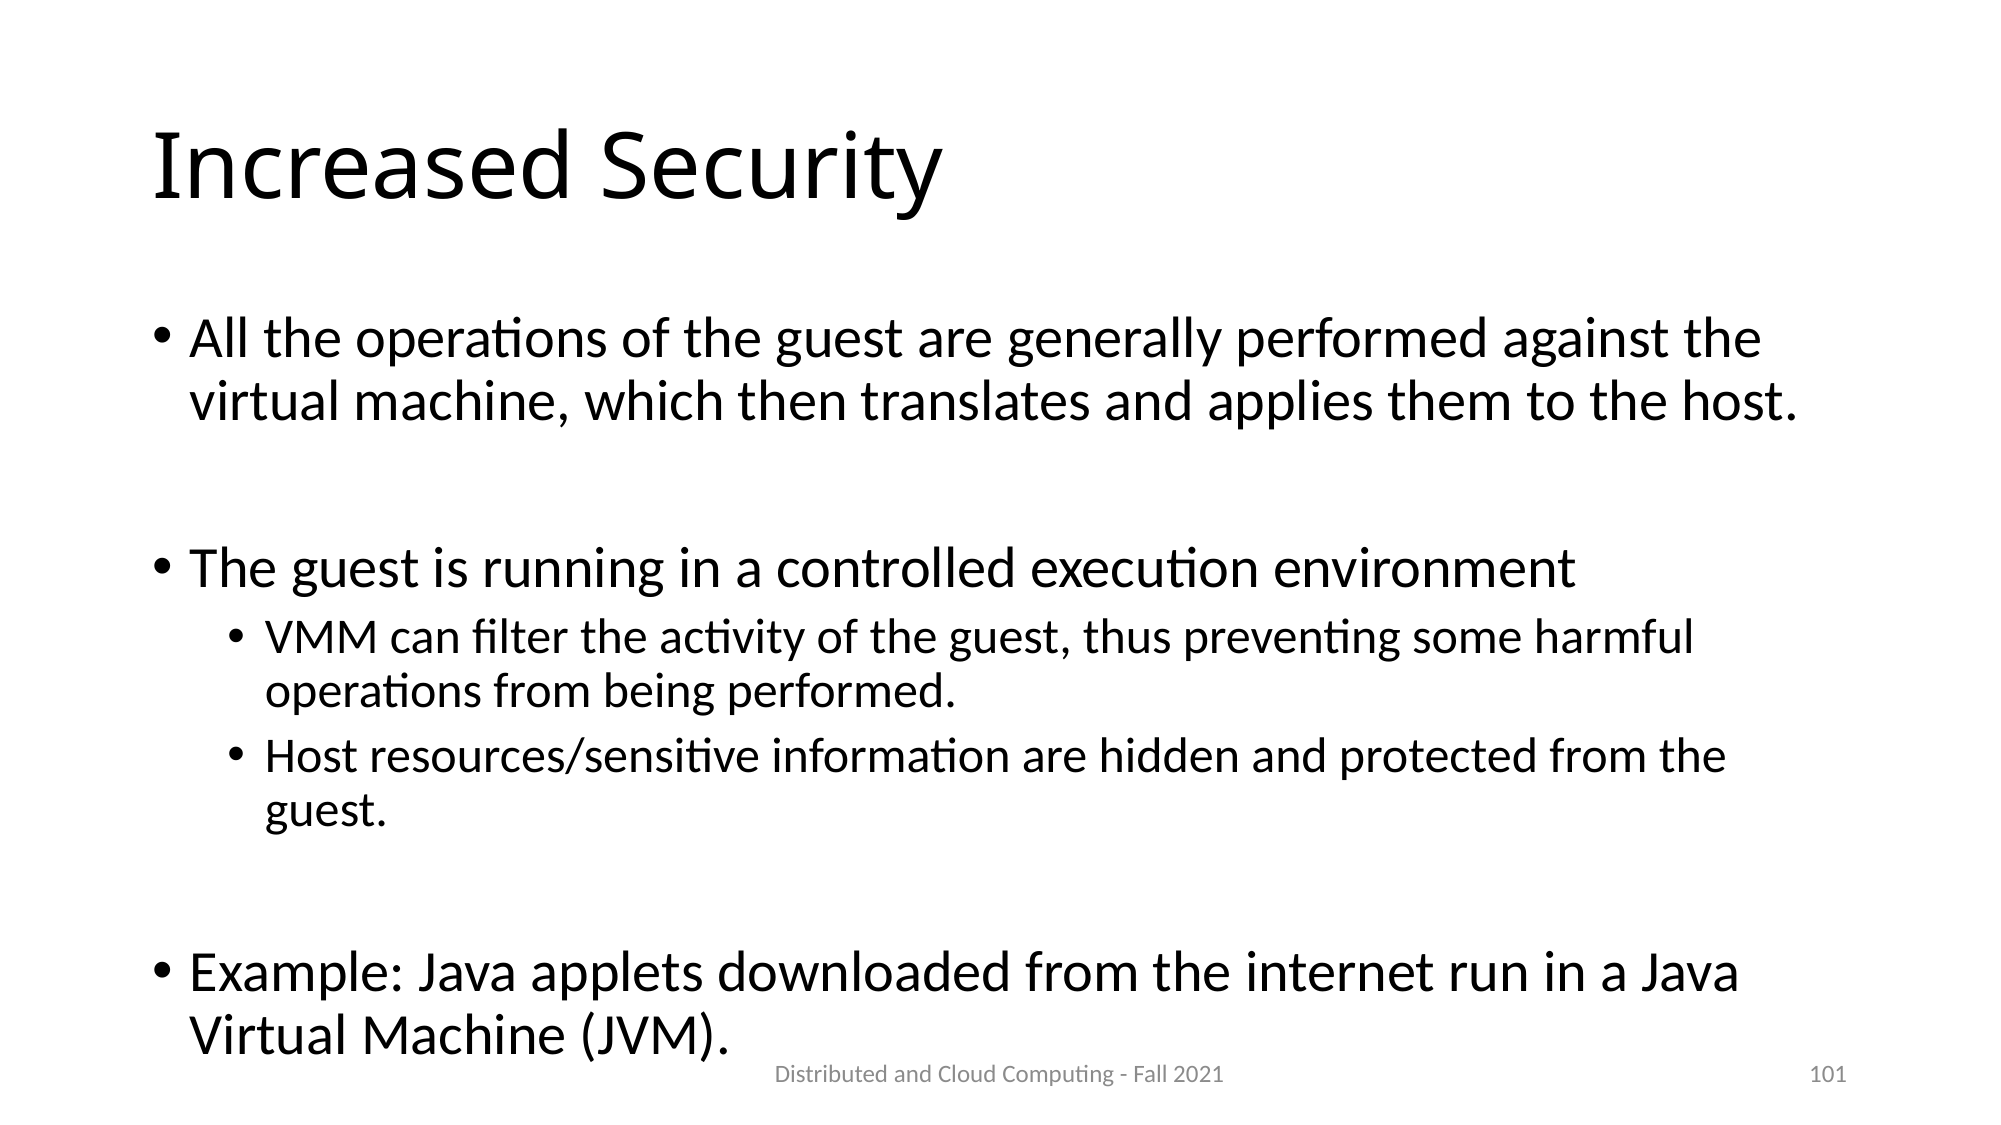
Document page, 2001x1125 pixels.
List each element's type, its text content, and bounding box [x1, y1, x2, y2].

slide_number 101 [1412, 1042, 1863, 1103]
title Increased Security [137, 59, 1863, 278]
list All the operations of the guest are generally performed against the virtual machine, which then translates and applies them to the host. The guest is running in a controlled execution environment VMM can filter the activity of the guest, thus preventing some harmful operations from being performed. Host resources/sensitive information are hidden and protected from the guest. Example: Java applets downloaded from the internet run in a Java Virtual Machine (JVM). [137, 299, 1863, 1014]
footer Distributed and Cloud Computing - Fall 2021 [662, 1042, 1338, 1103]
